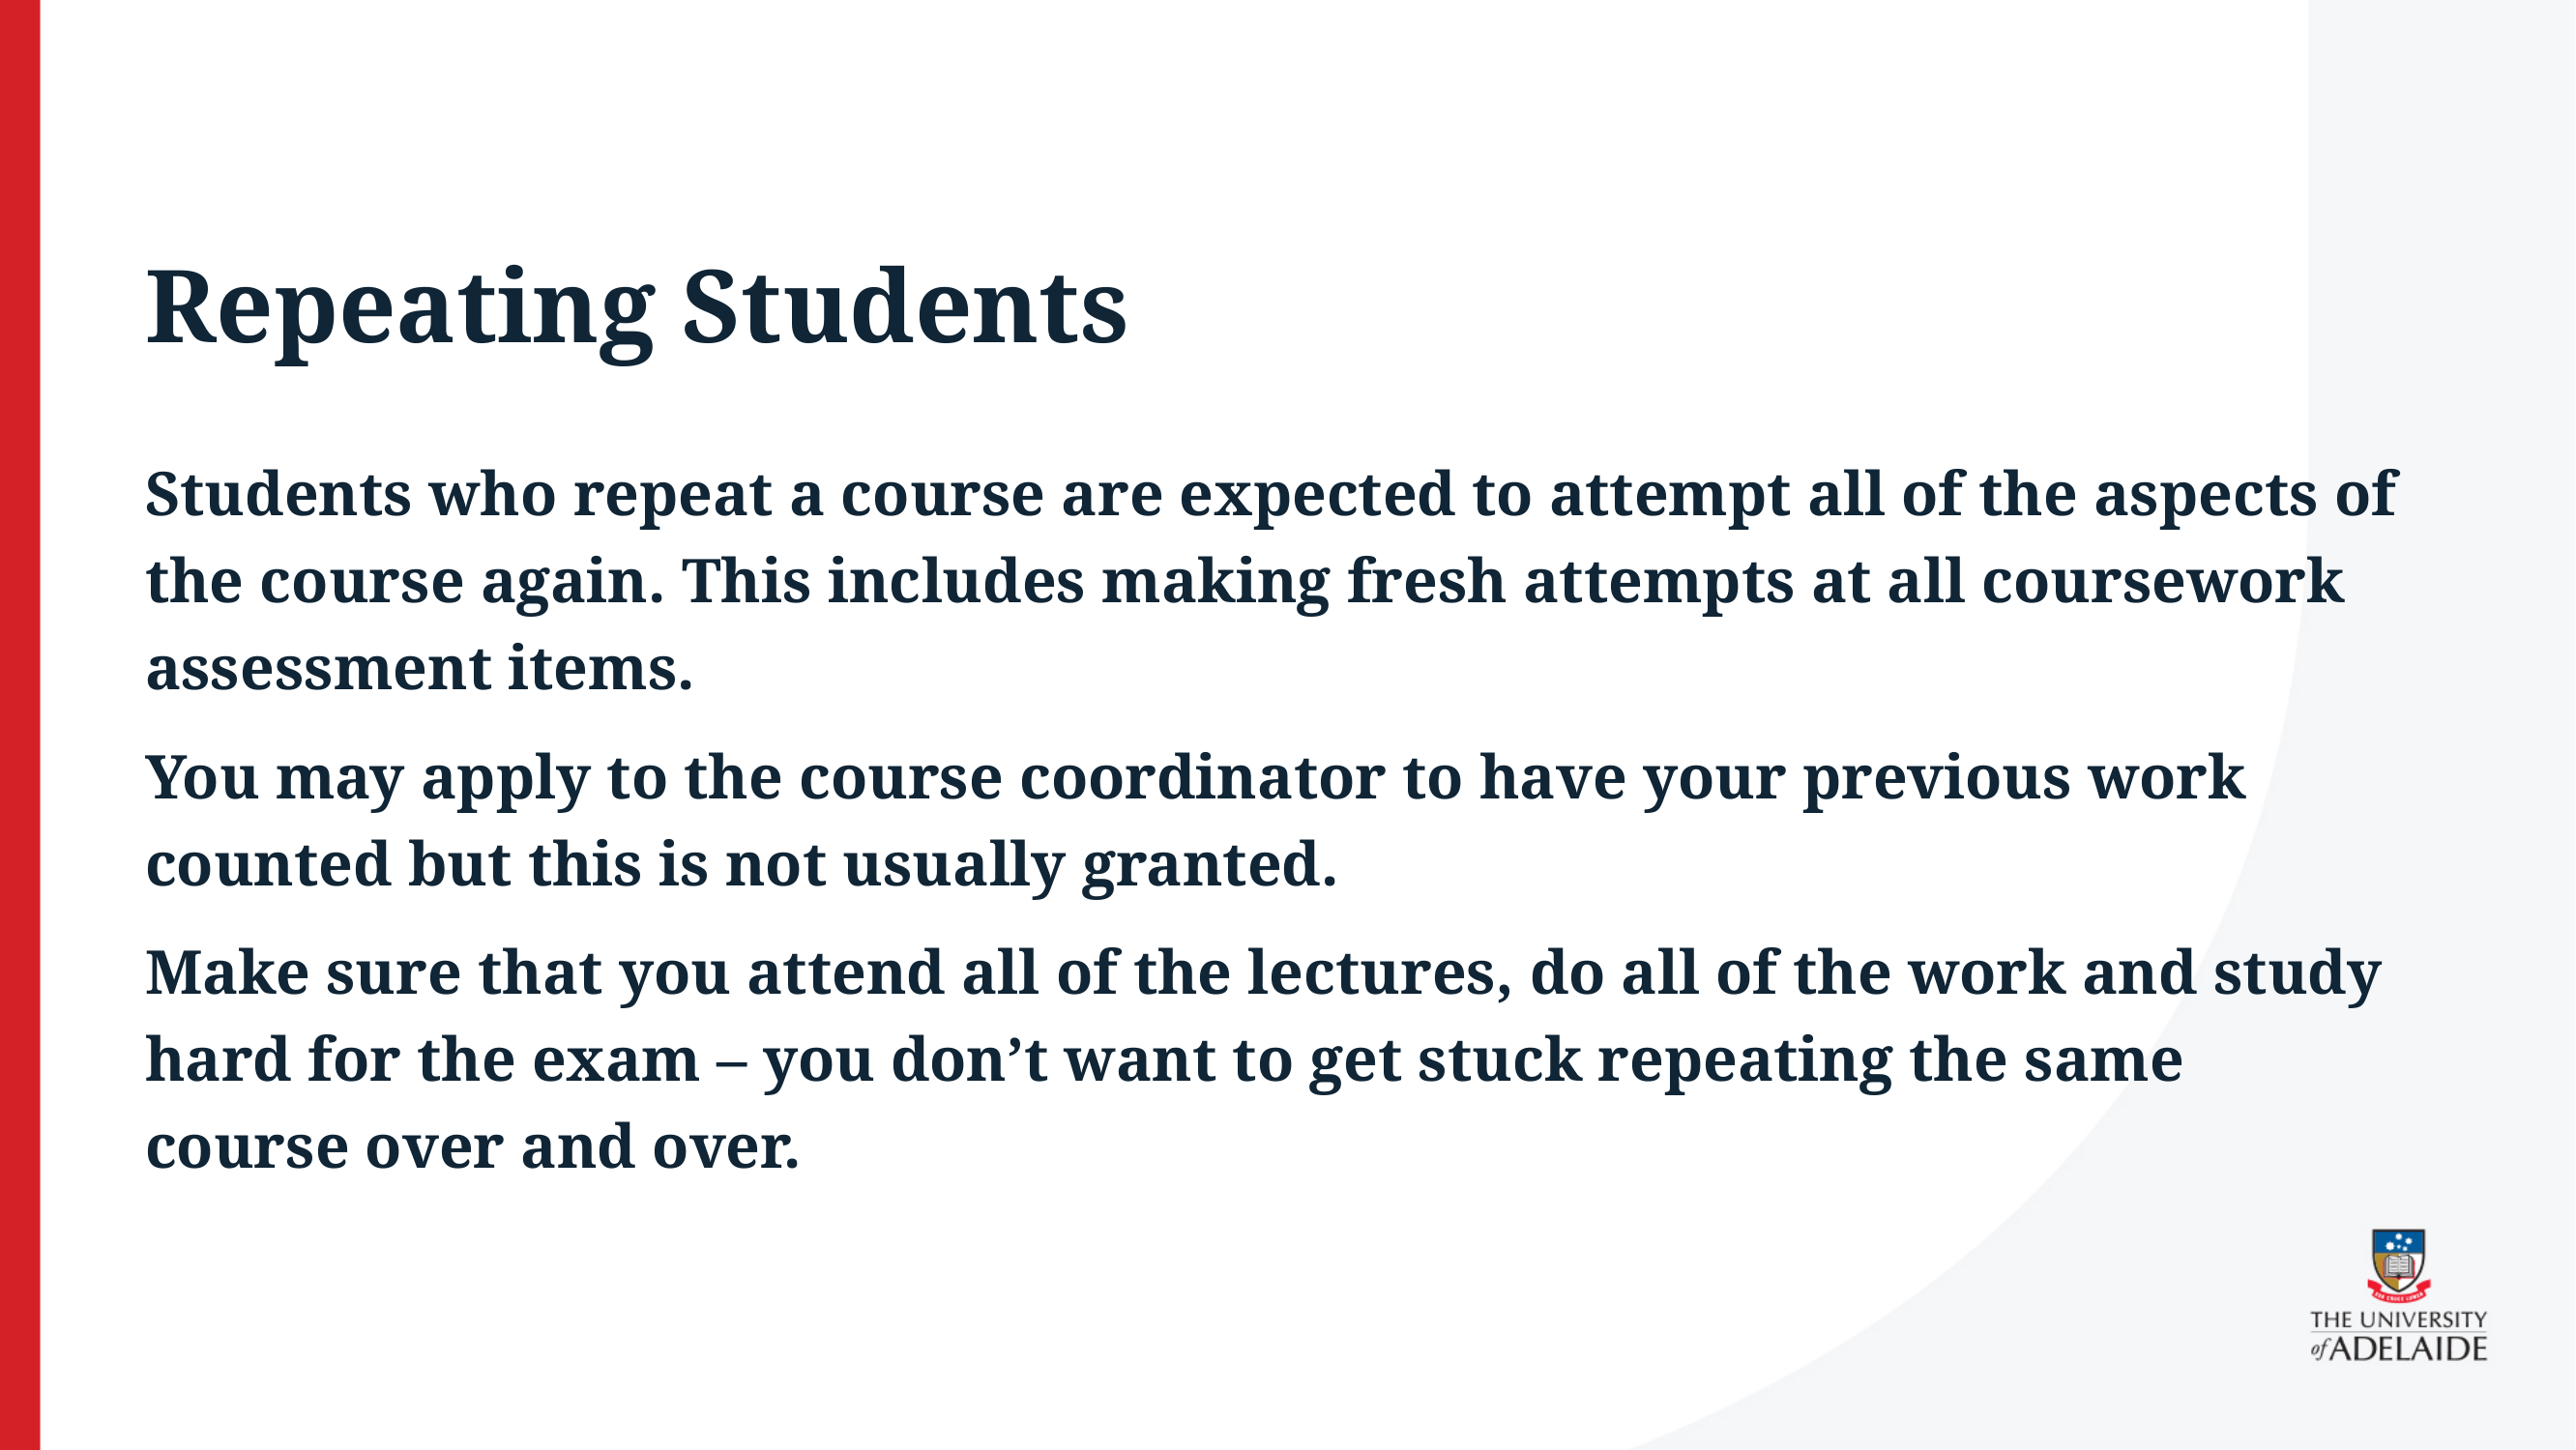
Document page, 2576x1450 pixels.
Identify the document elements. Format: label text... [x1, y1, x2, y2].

title Repeating Students [145, 218, 2401, 441]
list Students who repeat a course are expected to attempt all of the aspects of the course again. This includes making fresh attempts at all coursework assessment items. You may apply to the course coordinator to have your previous work counted but this is not usually granted. Make sure that you attend all of the lectures, do all of the work and study hard for the exam – you don’t want to get stuck repeating the same course over and over. [145, 441, 2401, 1182]
picture [0, 0, 2576, 1450]
